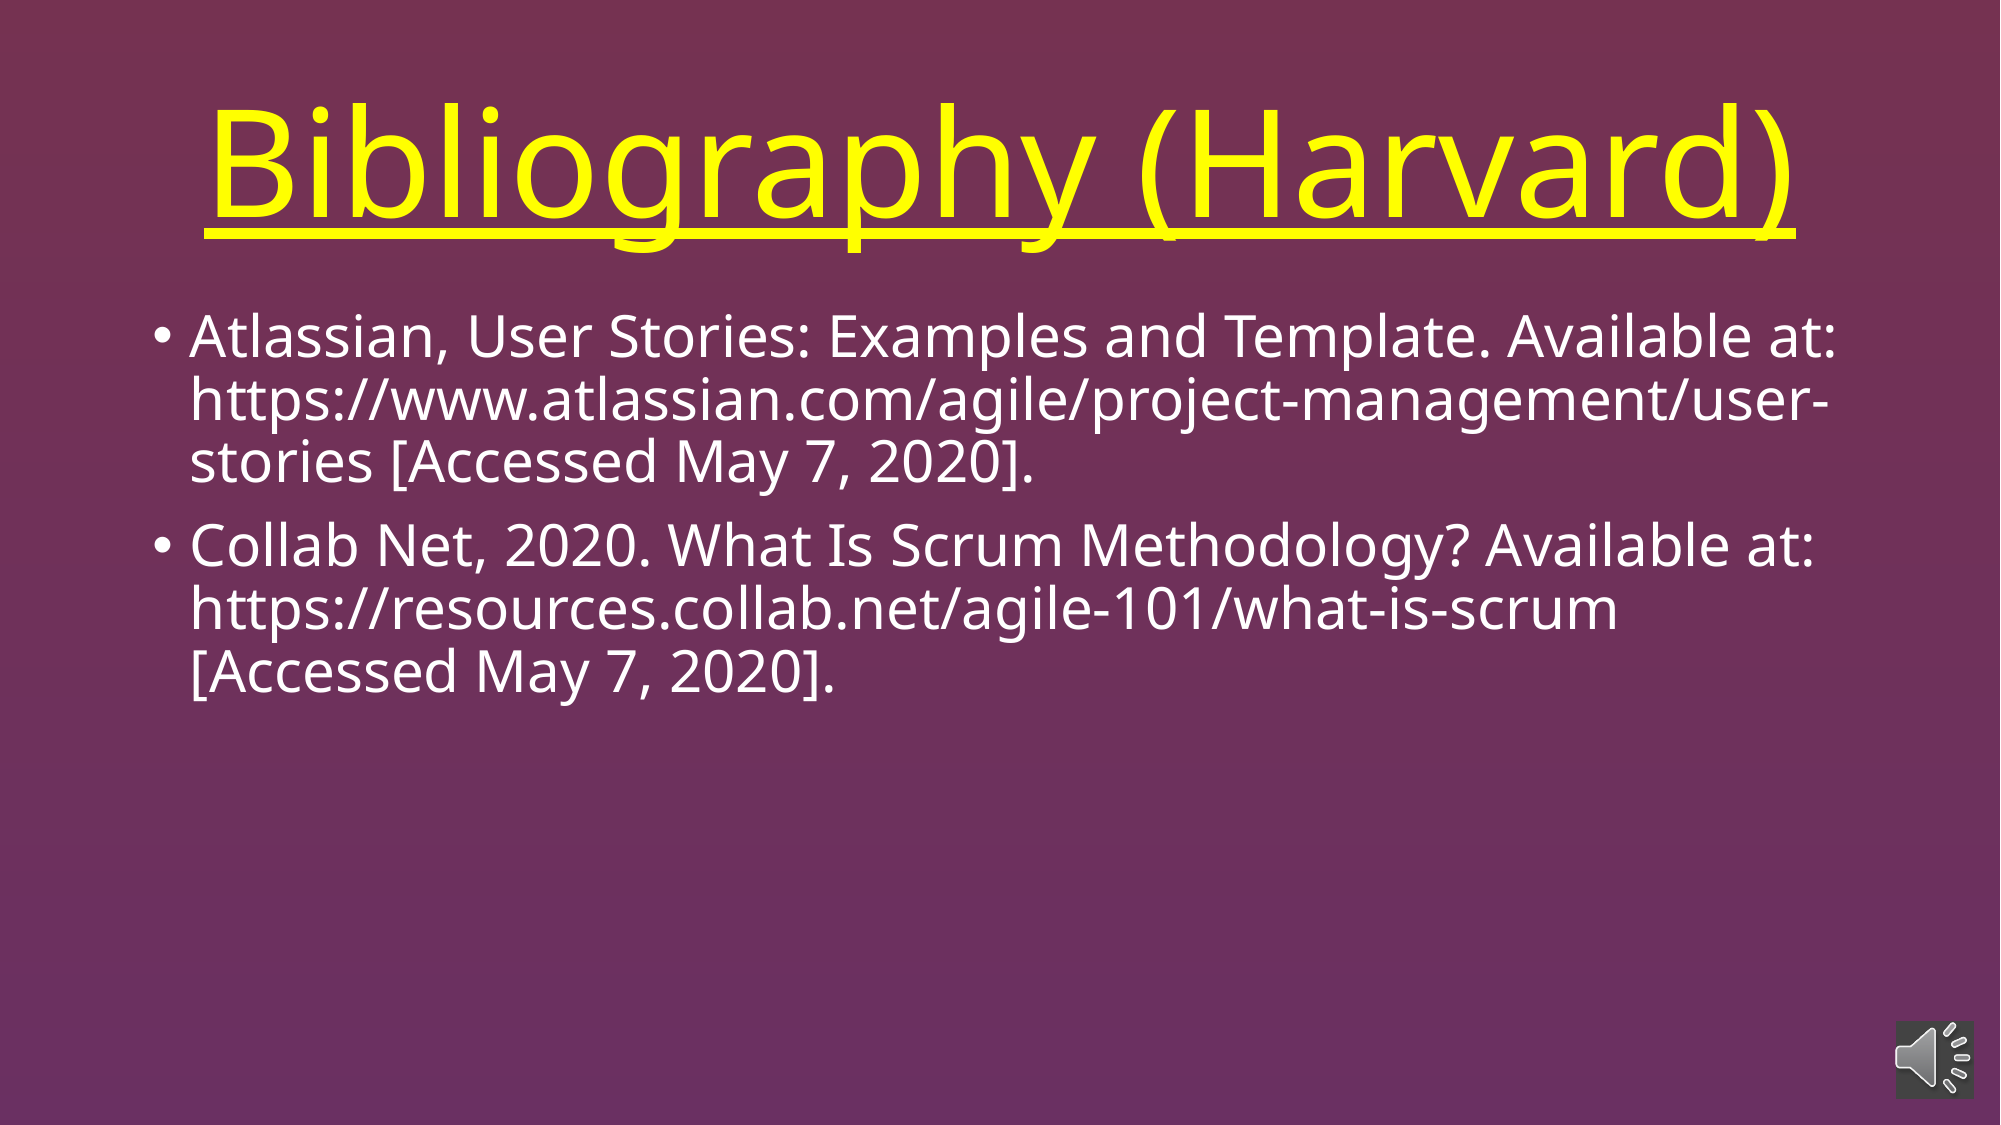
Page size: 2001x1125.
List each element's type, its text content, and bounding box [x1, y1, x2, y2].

list Atlassian, User Stories: Examples and Template. Available at: https://www.atlassian.com/agile/project-management/user-stories [Accessed May 7, 2020]. Collab Net, 2020. What Is Scrum Methodology? Available at: https://resources.collab.net/agile-101/what-is-scrum [Accessed May 7, 2020]. [137, 299, 1863, 1014]
title Bibliography (Harvard) [137, 59, 1863, 278]
picture [1894, 1019, 1975, 1100]
